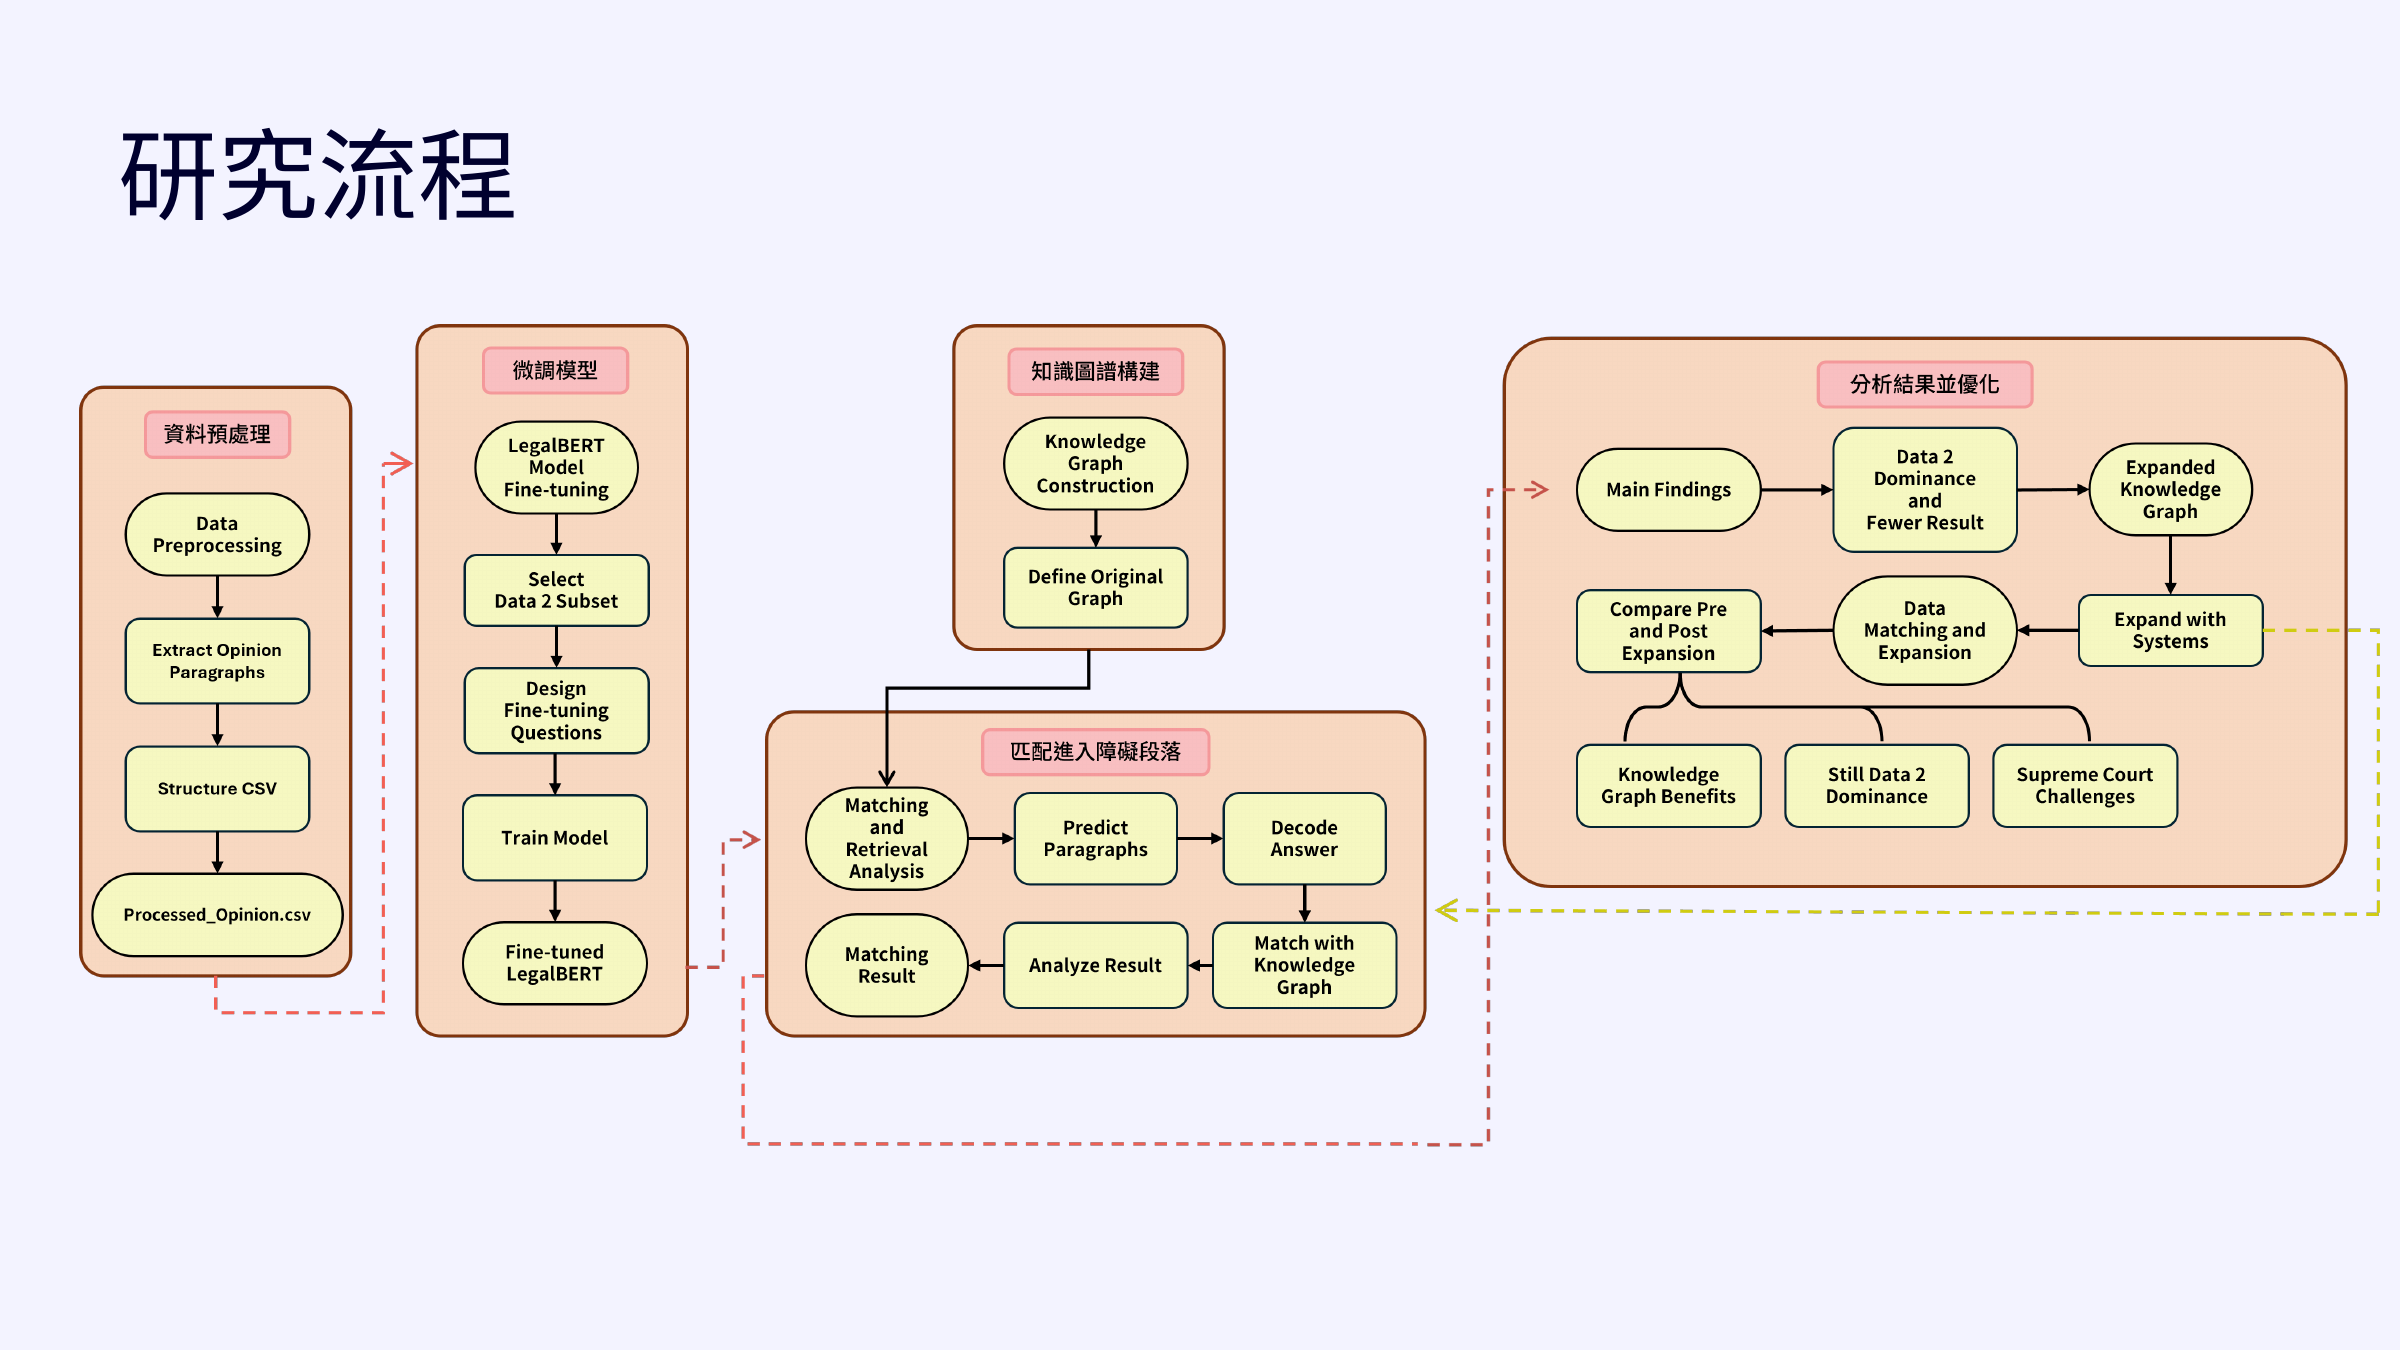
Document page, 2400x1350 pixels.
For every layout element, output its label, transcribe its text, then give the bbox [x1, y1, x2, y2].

text_box 研究流程 [118, 118, 1052, 237]
picture [79, 324, 2380, 1147]
